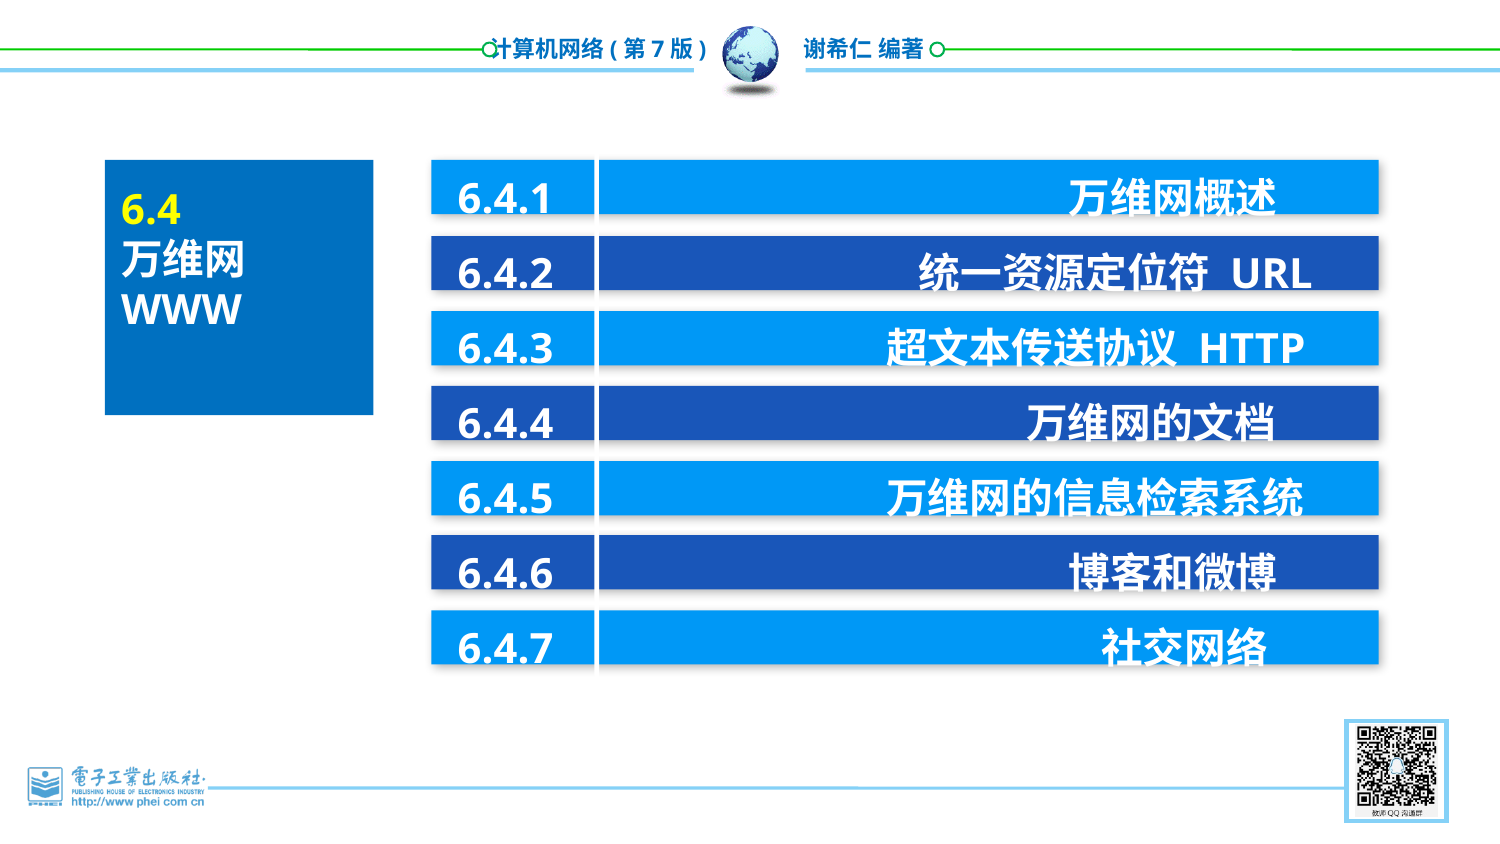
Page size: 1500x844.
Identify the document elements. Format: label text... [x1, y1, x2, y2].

text_box 6.4.1 万维网概述 6.4.2 统一资源定位符 URL 6.4.3 超文本传送协议 HTTP 6.4.4 万维网的文档 6.4.5 万维网的信息检索系统 6.4.6 博客和微博 6.4.7 社交网络 [443, 139, 1388, 680]
text_box [431, 311, 443, 366]
text_box [431, 236, 443, 291]
text_box [104, 159, 374, 416]
text_box [431, 535, 443, 590]
text_box 6.4 万维网 WWW [106, 175, 374, 341]
text_box [431, 461, 443, 516]
text_box [431, 385, 443, 441]
text_box [431, 159, 443, 215]
picture [720, 24, 780, 100]
picture [23, 764, 208, 809]
text_box [431, 610, 443, 665]
picture [1355, 724, 1438, 817]
